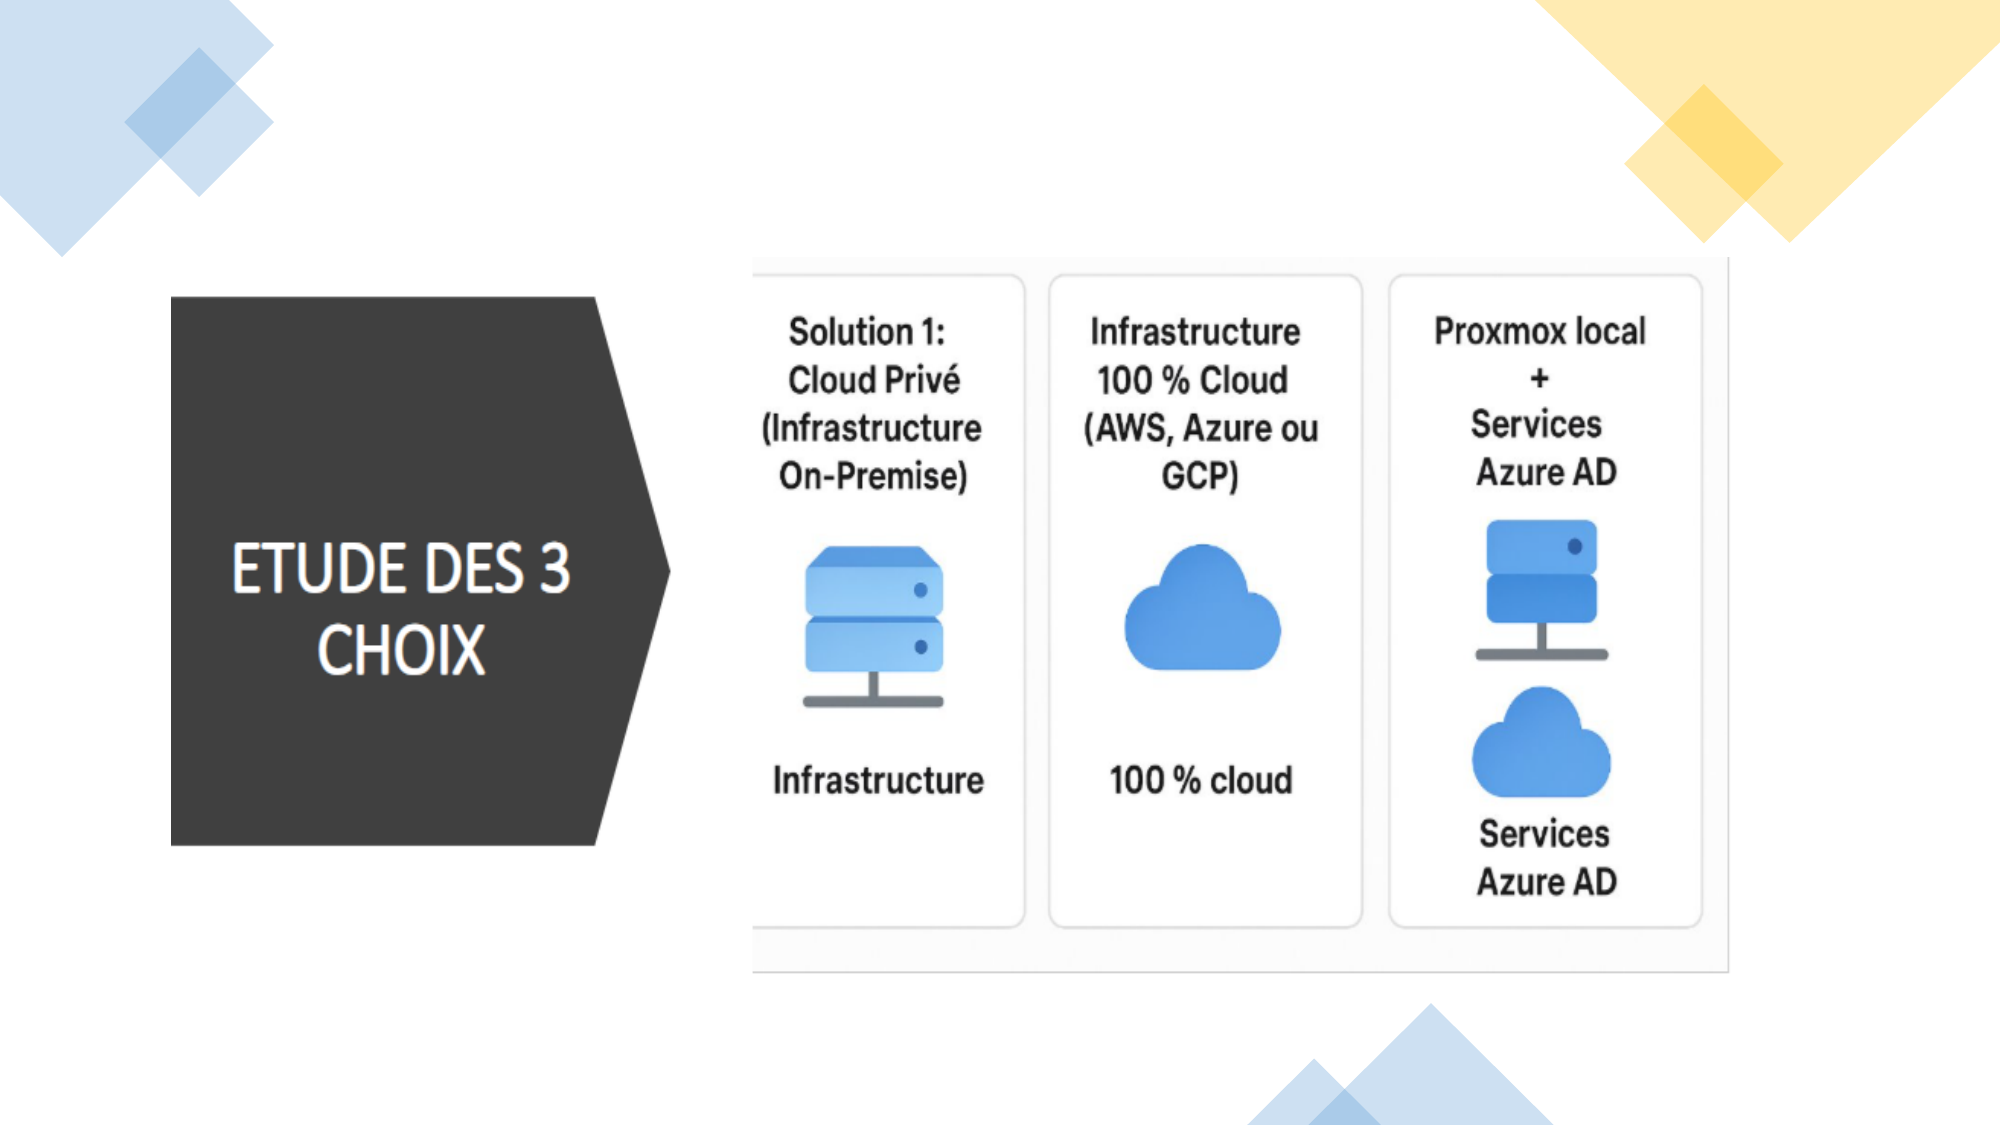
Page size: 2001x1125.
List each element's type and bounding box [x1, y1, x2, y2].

text_box [1533, 0, 2000, 245]
text_box [0, 0, 276, 259]
text_box [1345, 1001, 1556, 1125]
text_box [1245, 1057, 1383, 1125]
text_box [0, 0, 2000, 1125]
text_box [1622, 124, 1746, 245]
text_box [122, 45, 276, 199]
list [171, 257, 1737, 978]
